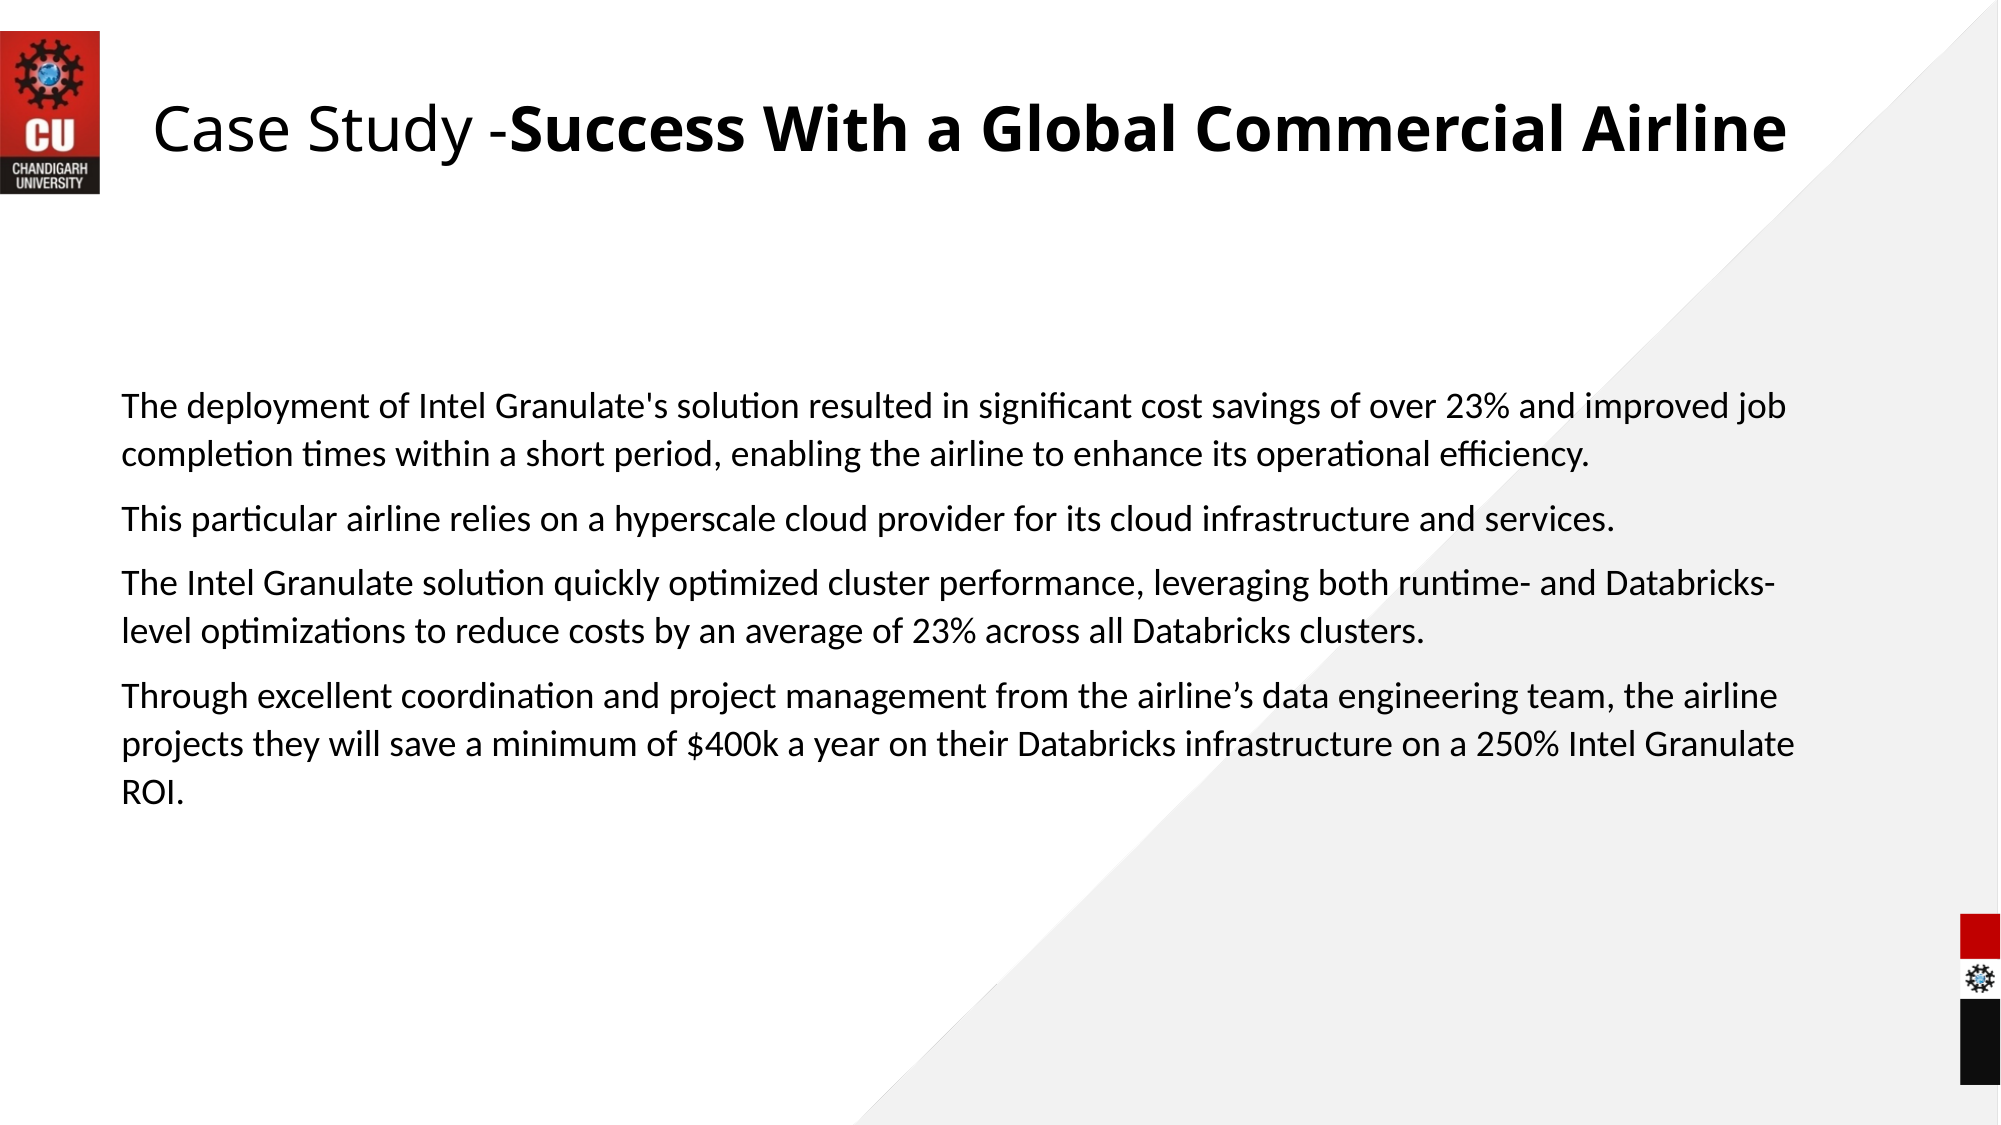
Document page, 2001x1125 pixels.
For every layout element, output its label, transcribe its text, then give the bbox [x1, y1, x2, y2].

text_box The deployment of Intel Granulate's solution resulted in significant cost savings of over 23% and improved job completion times within a short period, enabling the airline to enhance its operational efficiency. This particular airline relies on a hyperscale cloud provider for its cloud infrastructure and services. The Intel Granulate solution quickly optimized cluster performance, leveraging both runtime- and Databricks-level optimizations to reduce costs by an average of 23% across all Databricks clusters. Through excellent coordination and project management from the airline’s data engineering team, the airline projects they will save a minimum of $400k a year on their Databricks infrastructure on a 250% Intel Granulate ROI. [106, 370, 1863, 820]
picture [0, 0, 2001, 1125]
title Case Study -Success With a Global Commercial Airline [137, 59, 1863, 278]
